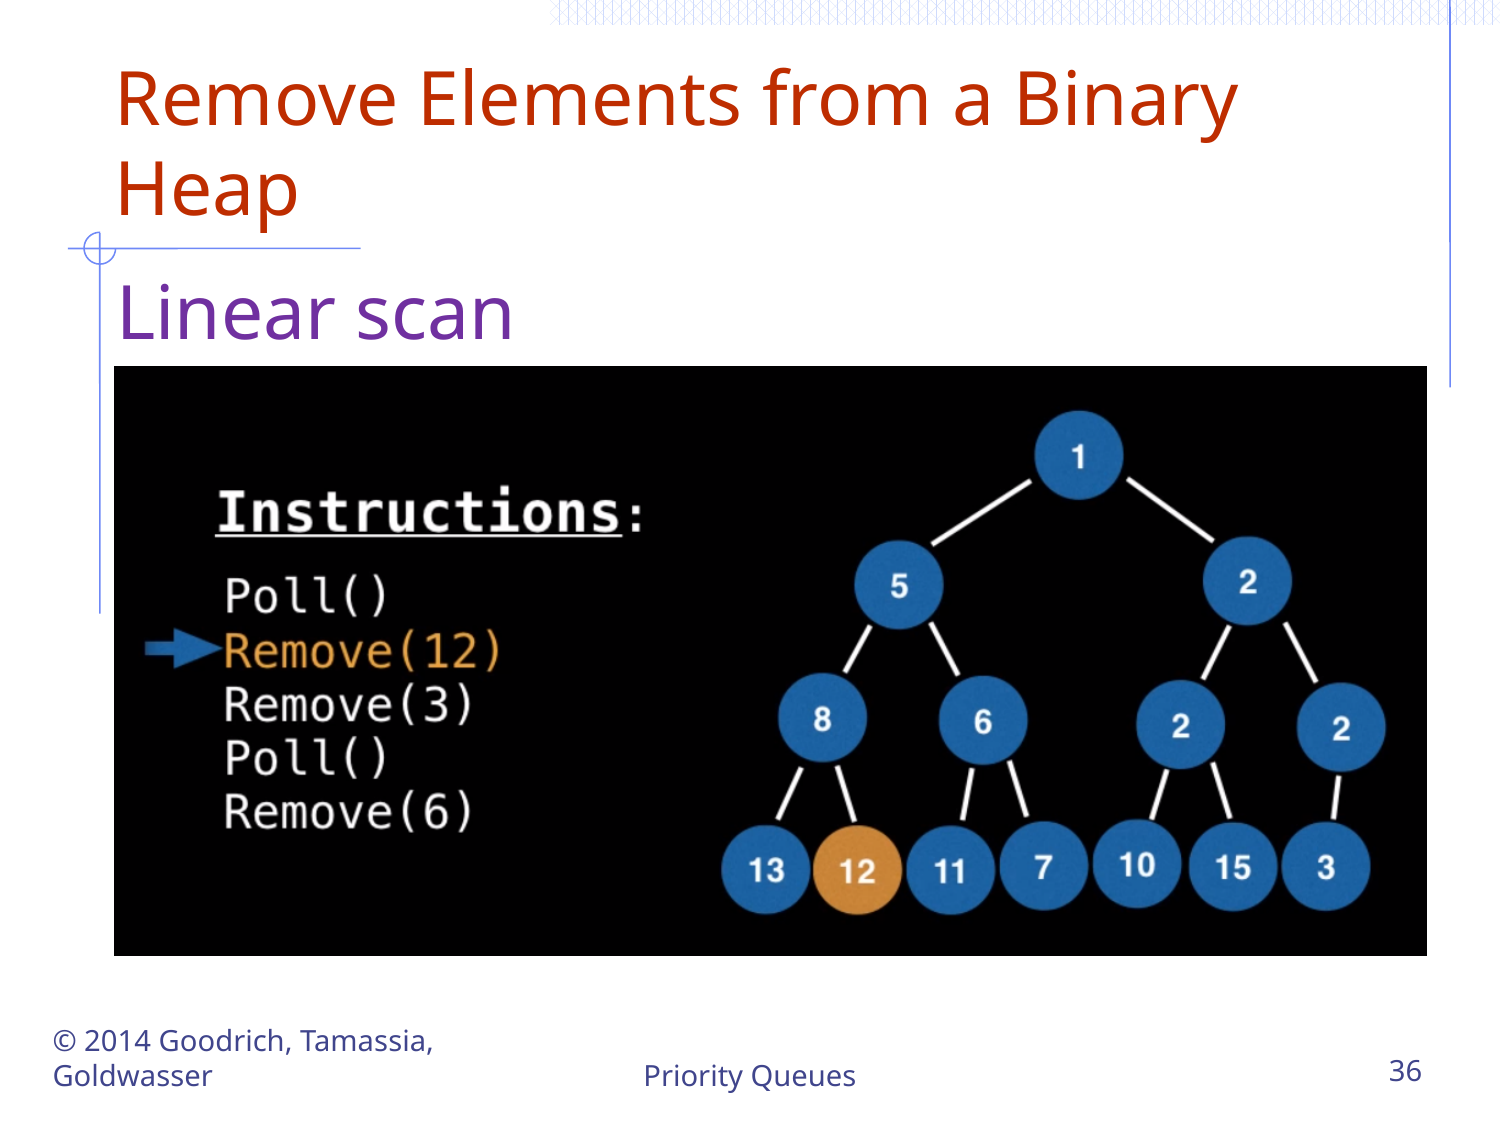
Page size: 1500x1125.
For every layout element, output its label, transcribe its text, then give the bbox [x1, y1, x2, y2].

slide_number © 2014 Goodrich, Tamassia, Goldwasser [37, 1024, 512, 1101]
title Remove Elements from a Binary Heap [99, 50, 1413, 238]
footer Priority Queues [512, 1024, 988, 1101]
text_box Linear scan [101, 174, 1414, 363]
slide_number 36 [1124, 1024, 1438, 1101]
picture [113, 365, 1427, 956]
